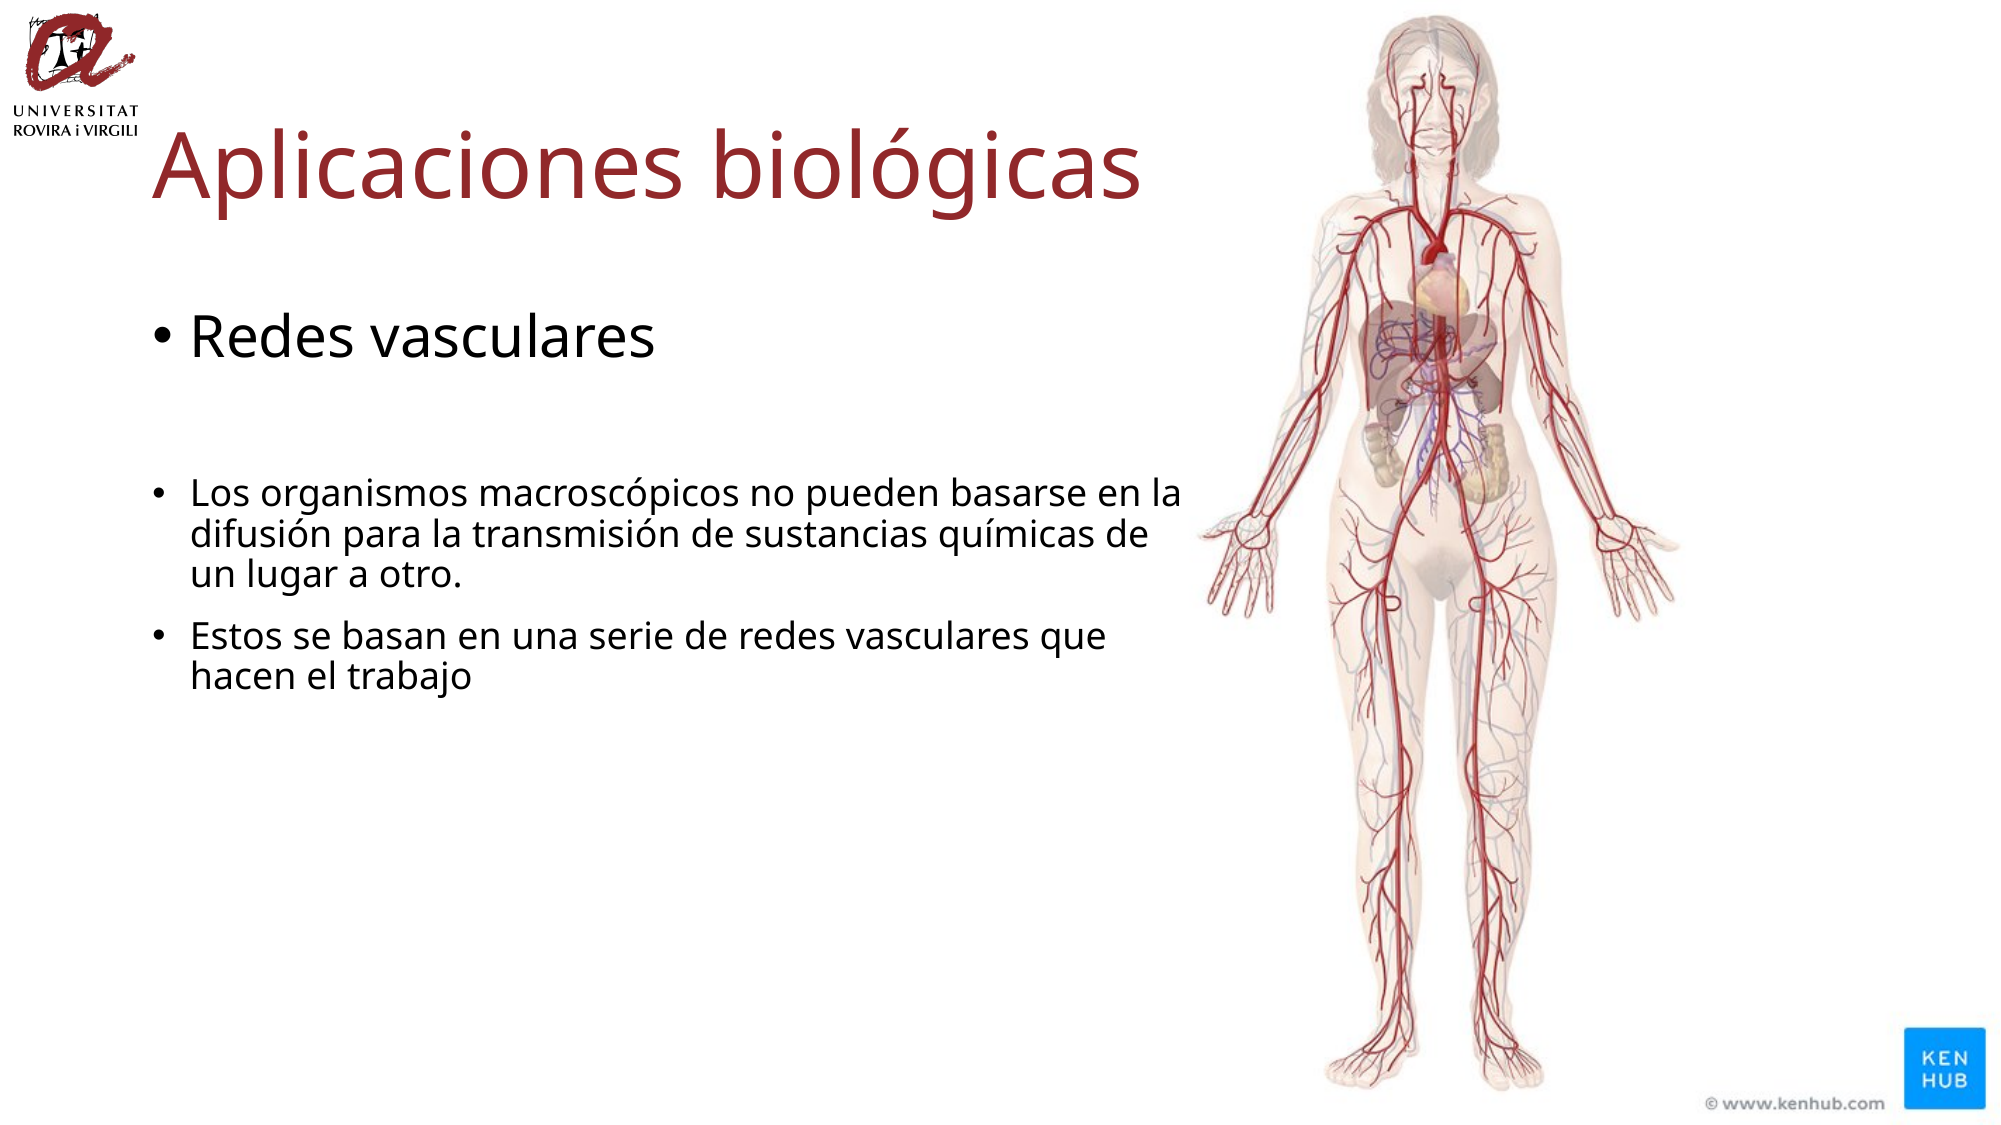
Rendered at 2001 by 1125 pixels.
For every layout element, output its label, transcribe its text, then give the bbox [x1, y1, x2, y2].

title Aplicaciones biológicas [137, 59, 874, 278]
list Redes vasculares Los organismos macroscópicos no pueden basarse en la difusión para la transmisión de sustancias químicas de un lugar a otro. Estos se basan en una serie de redes vasculares que hacen el trabajo [137, 299, 874, 1014]
picture [874, 0, 2000, 1125]
picture [14, 13, 138, 136]
